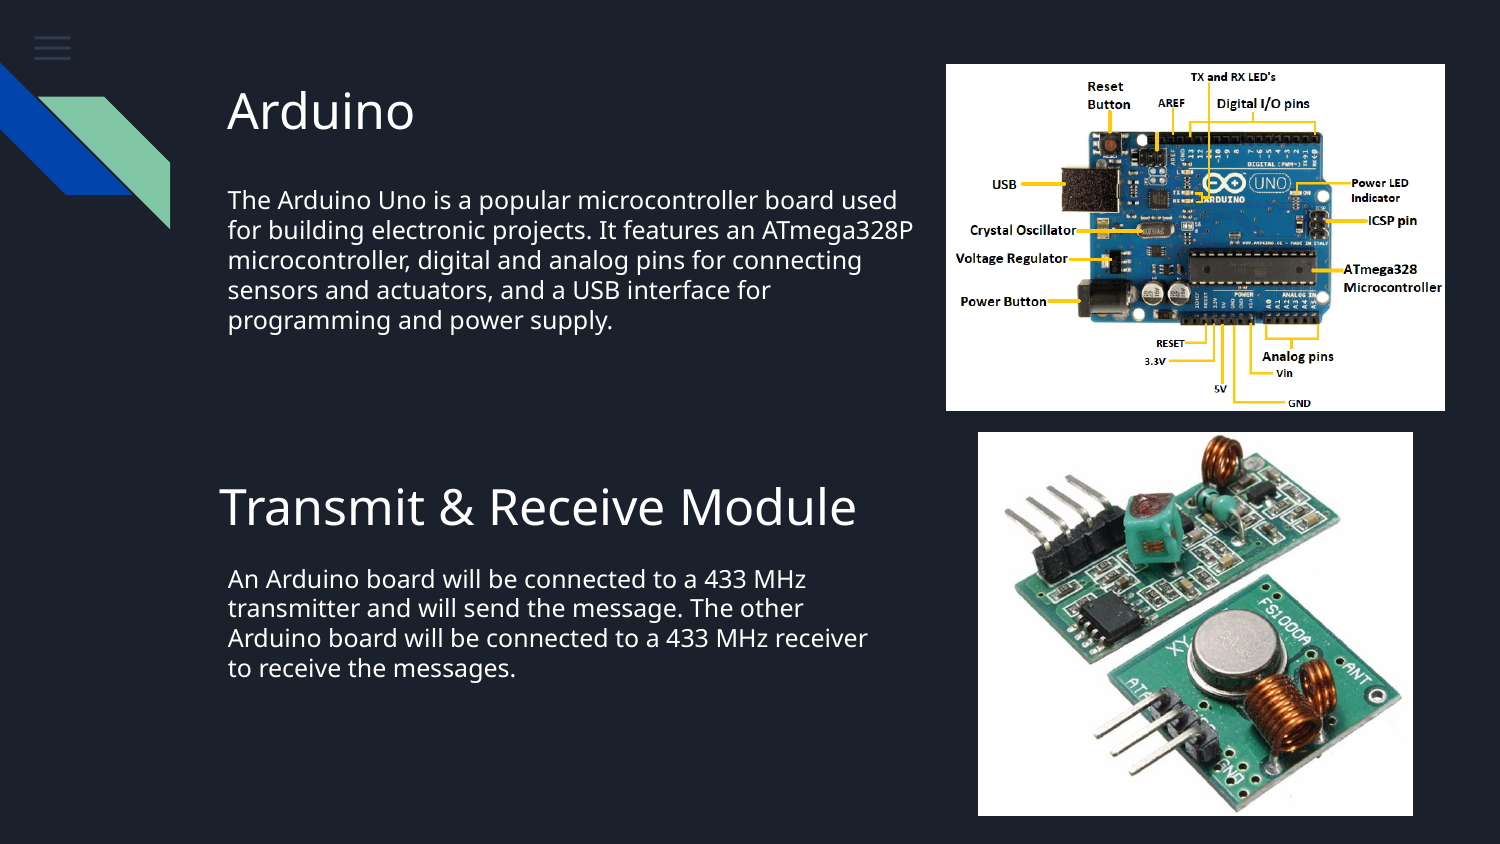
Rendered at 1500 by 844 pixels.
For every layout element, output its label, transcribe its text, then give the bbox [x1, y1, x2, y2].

title Arduino [212, 64, 903, 169]
title Transmit & Receive Module [205, 460, 939, 589]
picture [945, 64, 1445, 411]
text_box An Arduino board will be connected to a 433 MHz transmitter and will send the message. The other Arduino board will be connected to a 433 MHz receiver to receive the messages. [212, 548, 903, 698]
picture [978, 431, 1413, 816]
text_box The Arduino Uno is a popular microcontroller board used for building electronic projects. It features an ATmega328P microcontroller, digital and analog pins for connecting sensors and actuators, and a USB interface for programming and power supply. [212, 169, 940, 350]
